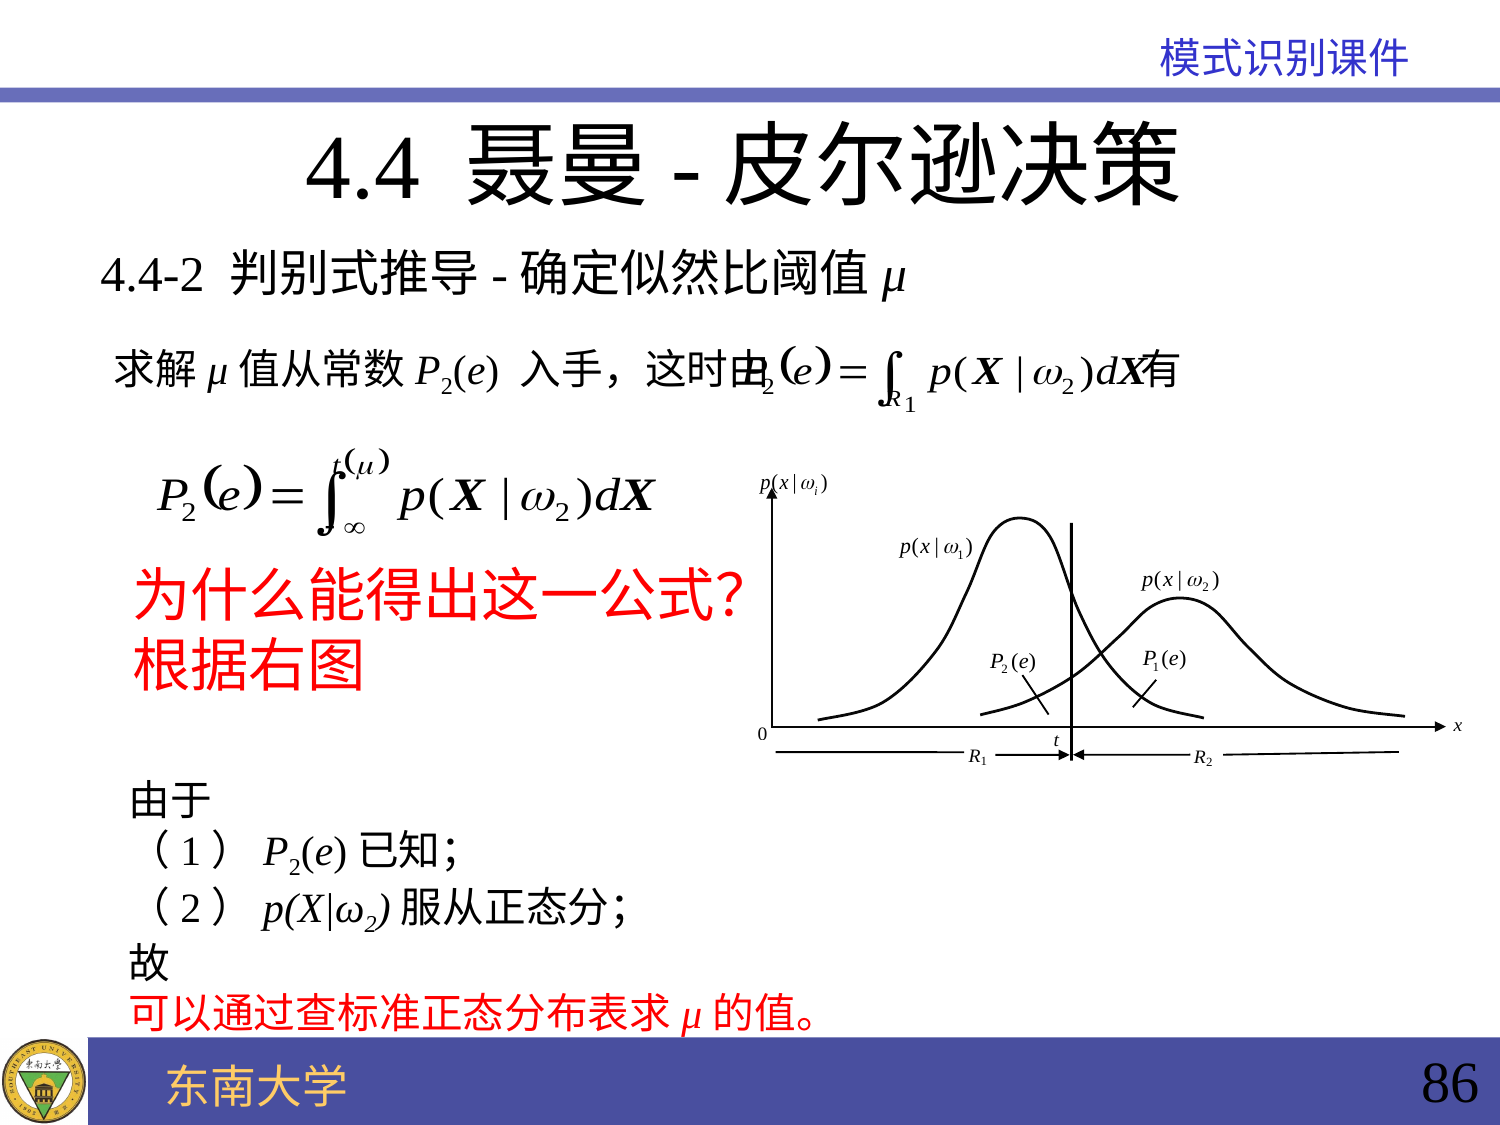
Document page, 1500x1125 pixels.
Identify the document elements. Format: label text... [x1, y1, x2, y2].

text_box 86 [1406, 1036, 1500, 1122]
picture [743, 455, 1478, 770]
text_box 为什么能得出这一公式？ 根据右图 [117, 550, 738, 706]
picture [0, 1038, 88, 1125]
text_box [147, 444, 673, 546]
text_box 4.4 聂曼-皮尔逊决策 [112, 99, 1376, 256]
text_box 4.4-2 判别式推导-确定似然比阈值μ [85, 234, 1125, 310]
text_box 由于 （1）P2(e)已知； （2）p(X|ω2)服从正态分； 故 可以通过查标准正态分布表求μ的值。 [113, 766, 1283, 1045]
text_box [98, 337, 1468, 422]
